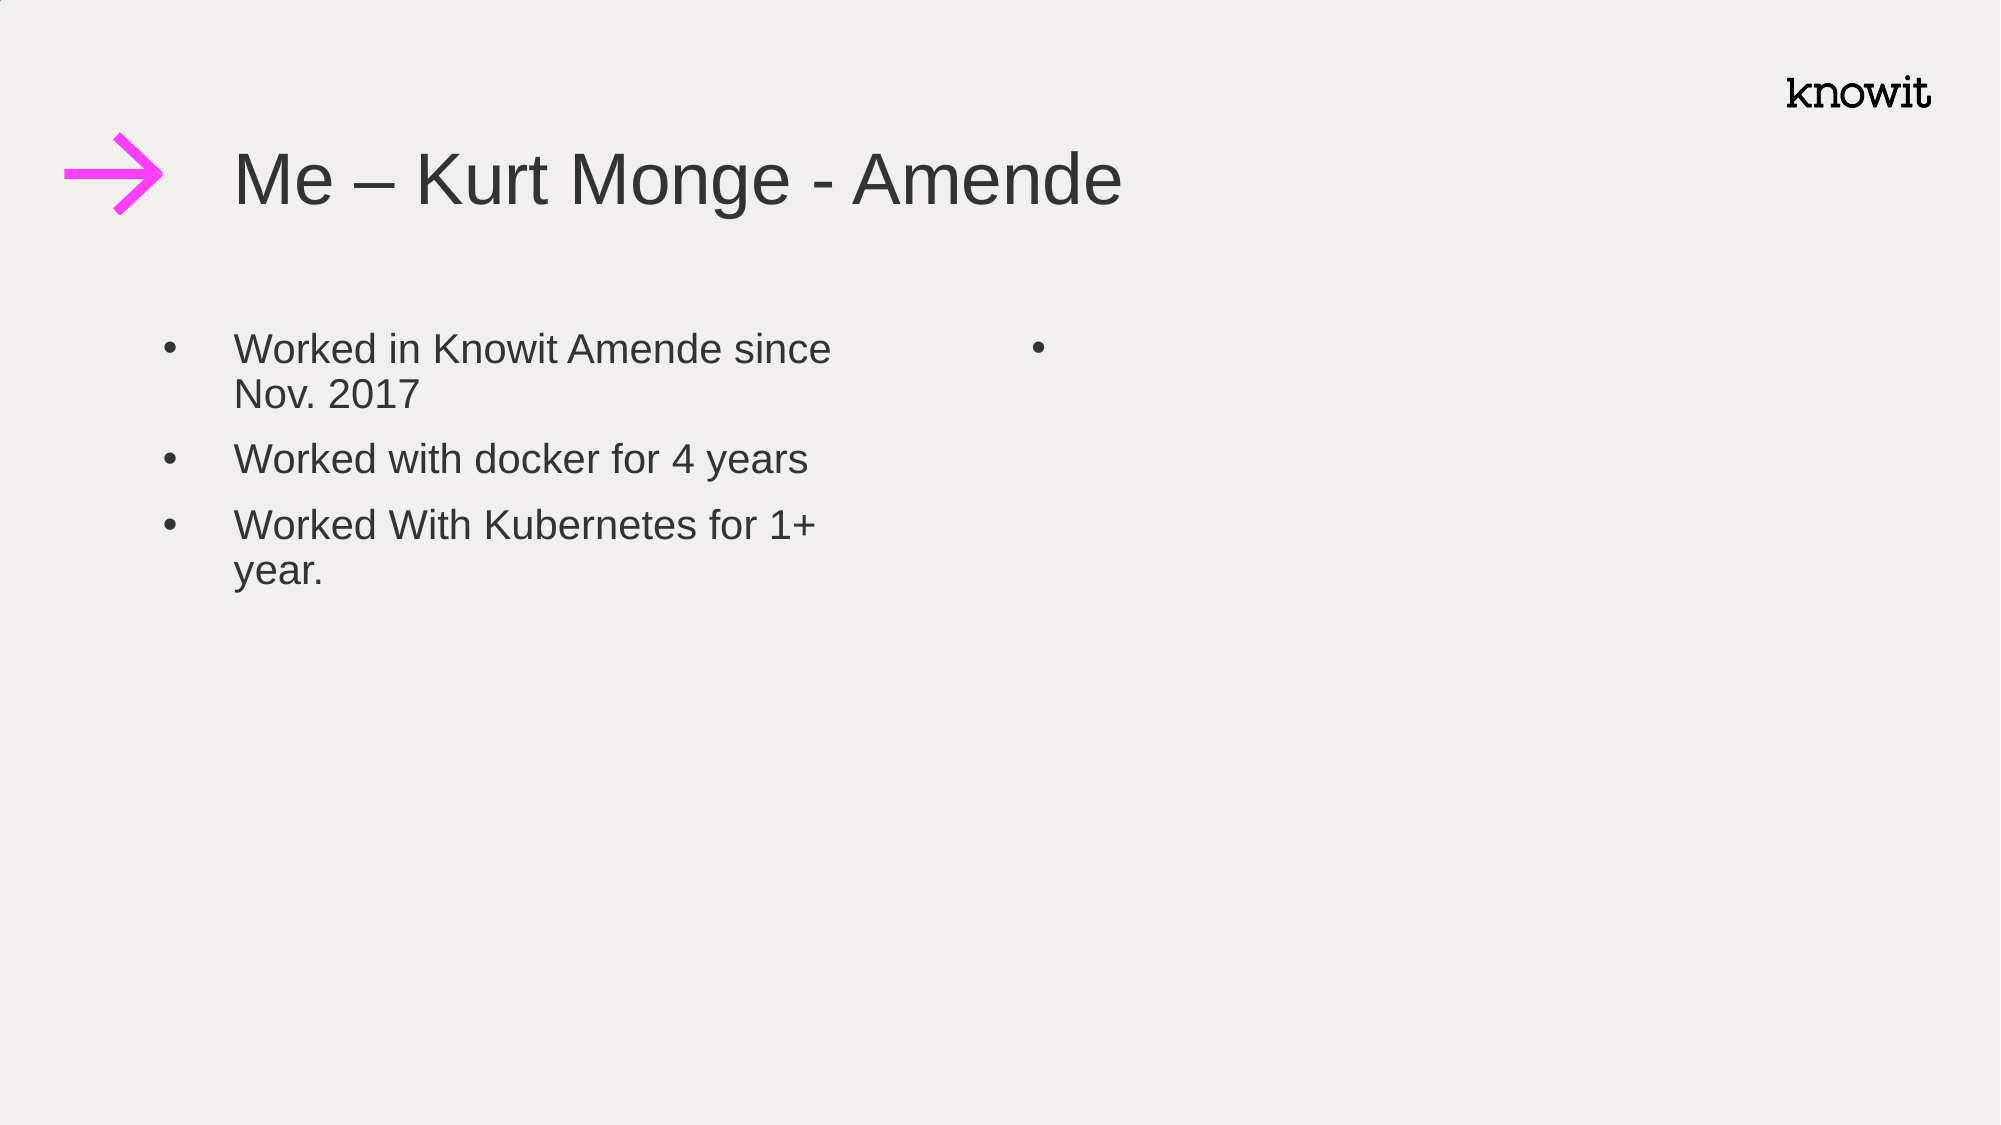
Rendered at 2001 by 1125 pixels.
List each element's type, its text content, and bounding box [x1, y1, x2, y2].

list Worked in Knowit Amende since Nov. 2017 Worked with docker for 4 years Worked With Kubernetes for 1+ year. [162, 319, 918, 1003]
title Me – Kurt Monge - Amende [233, 131, 1786, 230]
picture [1787, 75, 1931, 108]
list [1031, 319, 1786, 1003]
